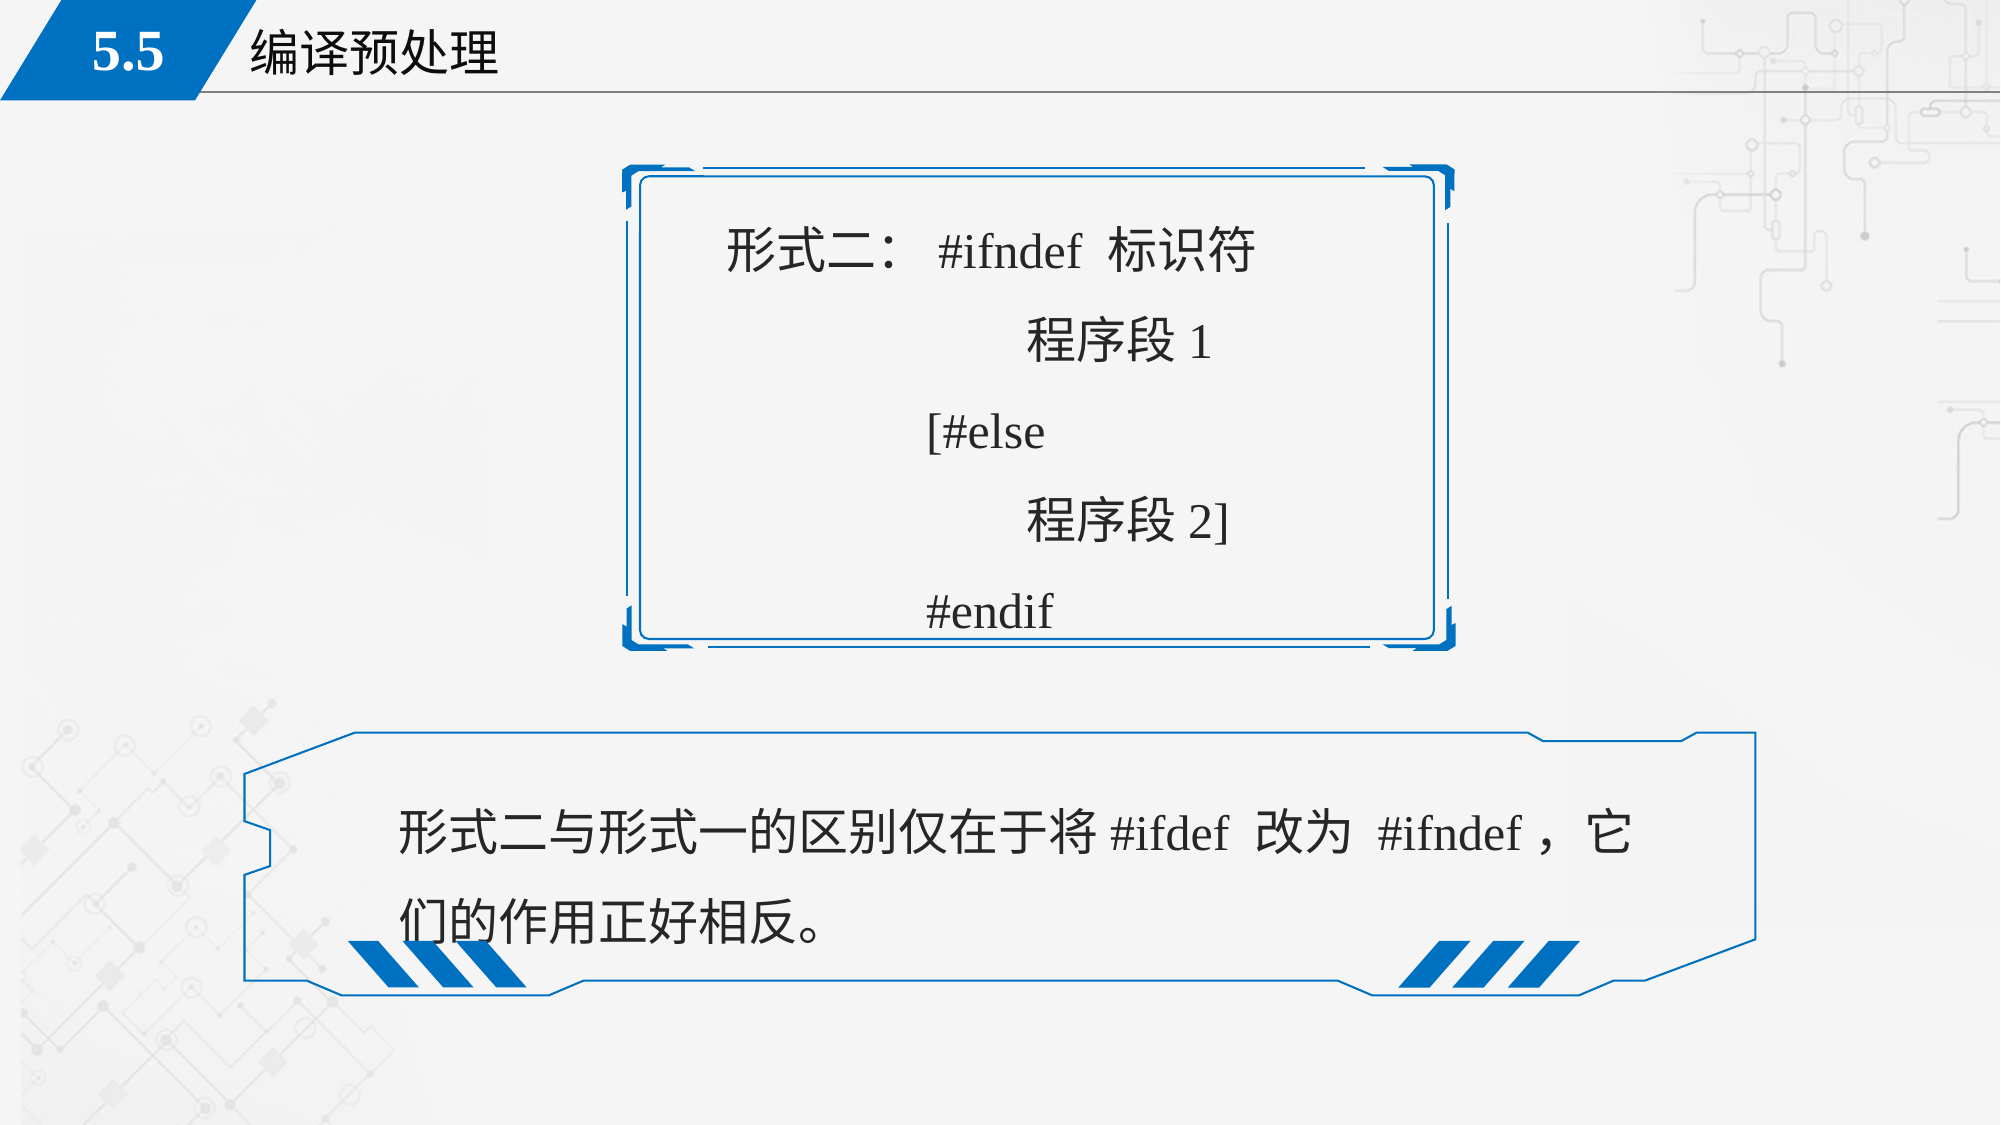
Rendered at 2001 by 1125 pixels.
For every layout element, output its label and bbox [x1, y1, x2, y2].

picture [0, 0, 2001, 1125]
text_box [623, 165, 1455, 652]
picture [0, 0, 60, 98]
text_box [244, 732, 1756, 996]
